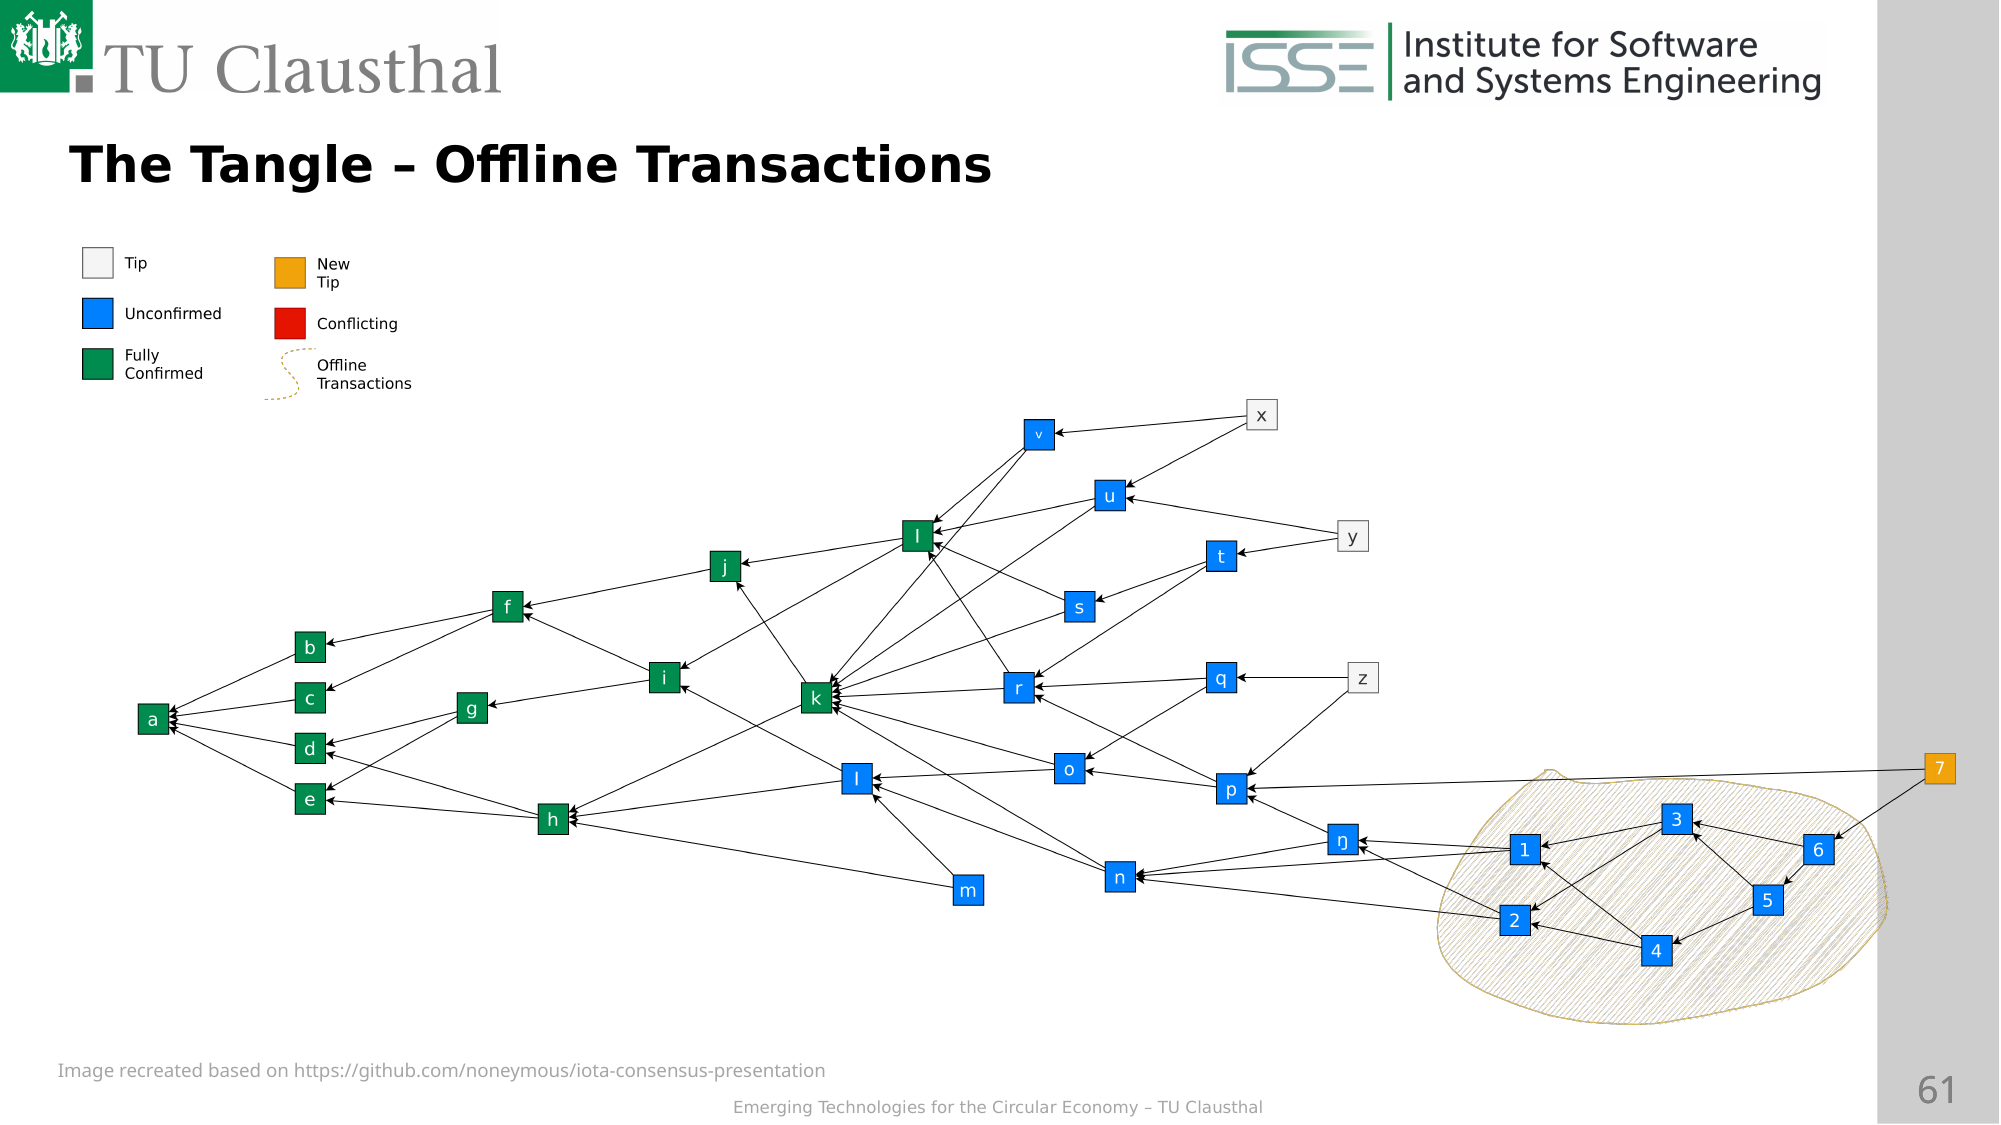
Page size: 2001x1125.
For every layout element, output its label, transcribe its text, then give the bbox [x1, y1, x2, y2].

picture [0, 0, 501, 93]
text_box The Tangle – Offline Transactions [54, 125, 1818, 207]
text_box Image recreated based on https://github.com/noneymous/iota-consensus-presentation [43, 1051, 1521, 1089]
picture [82, 247, 1956, 1025]
picture [1218, 22, 1826, 107]
